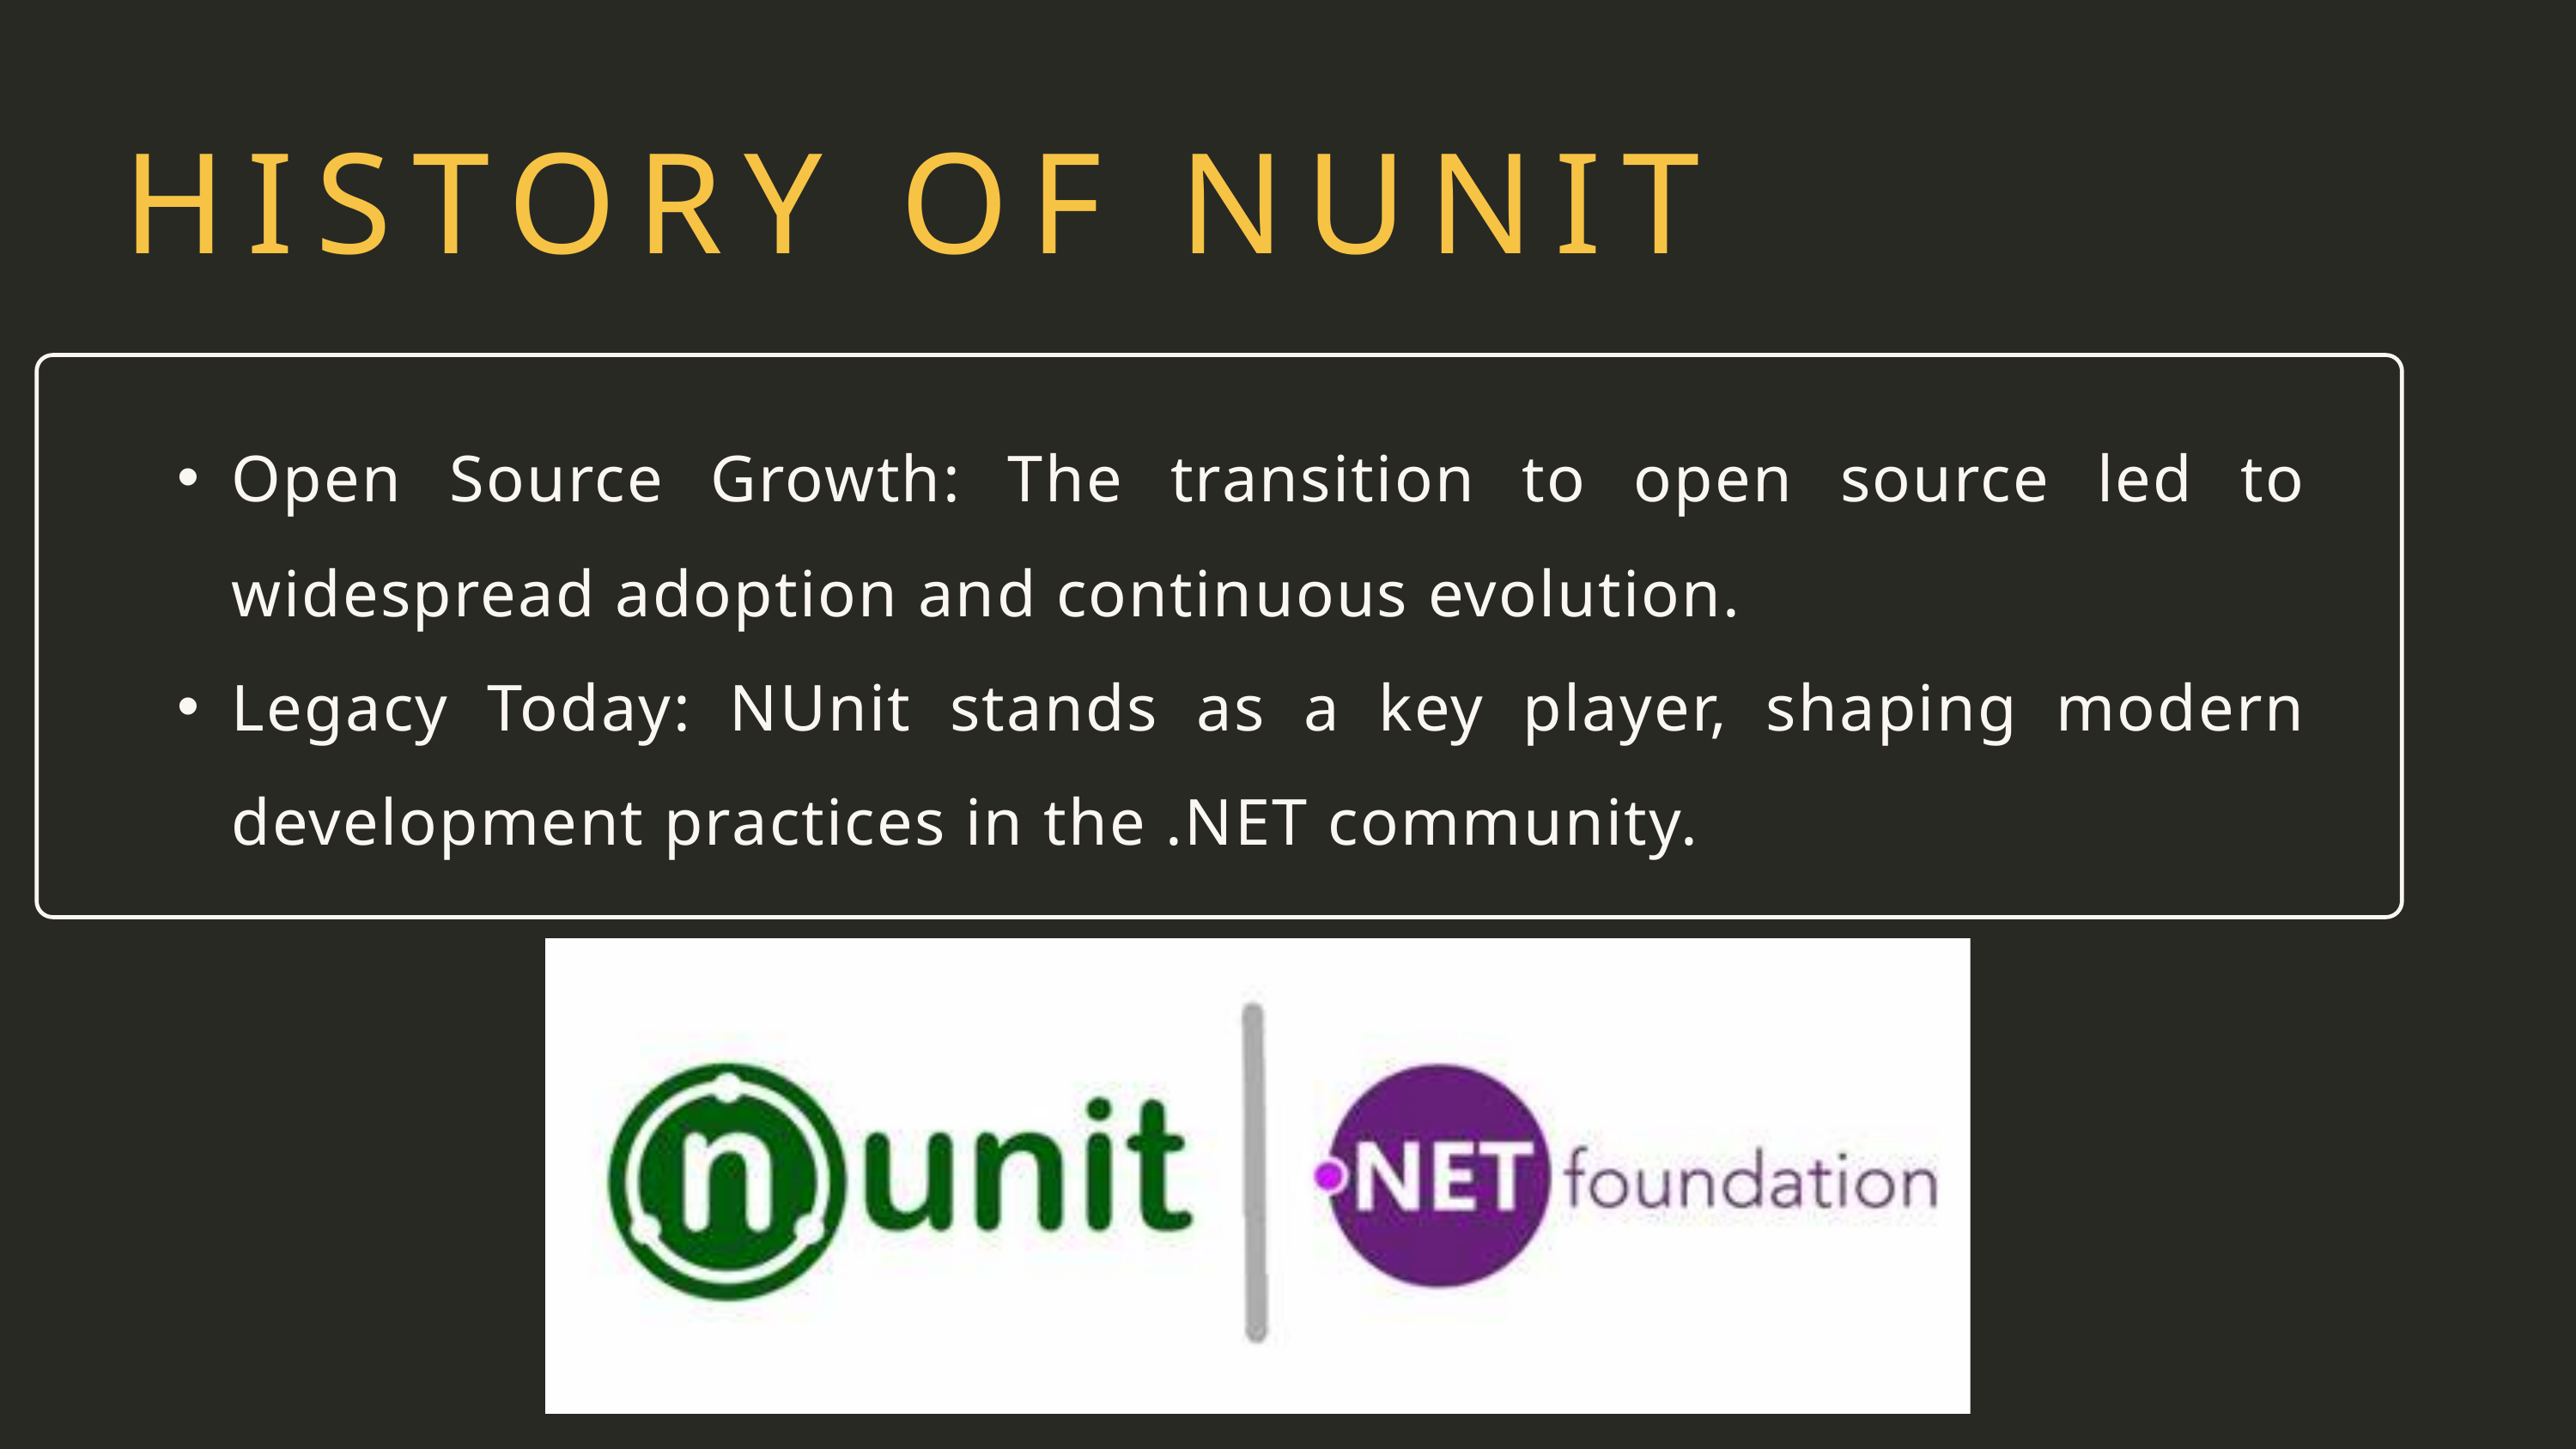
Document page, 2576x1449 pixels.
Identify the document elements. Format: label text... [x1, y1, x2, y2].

text_box [545, 938, 1971, 1414]
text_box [36, 355, 2403, 918]
text_box HISTORY OF NUNIT [123, 87, 2521, 282]
